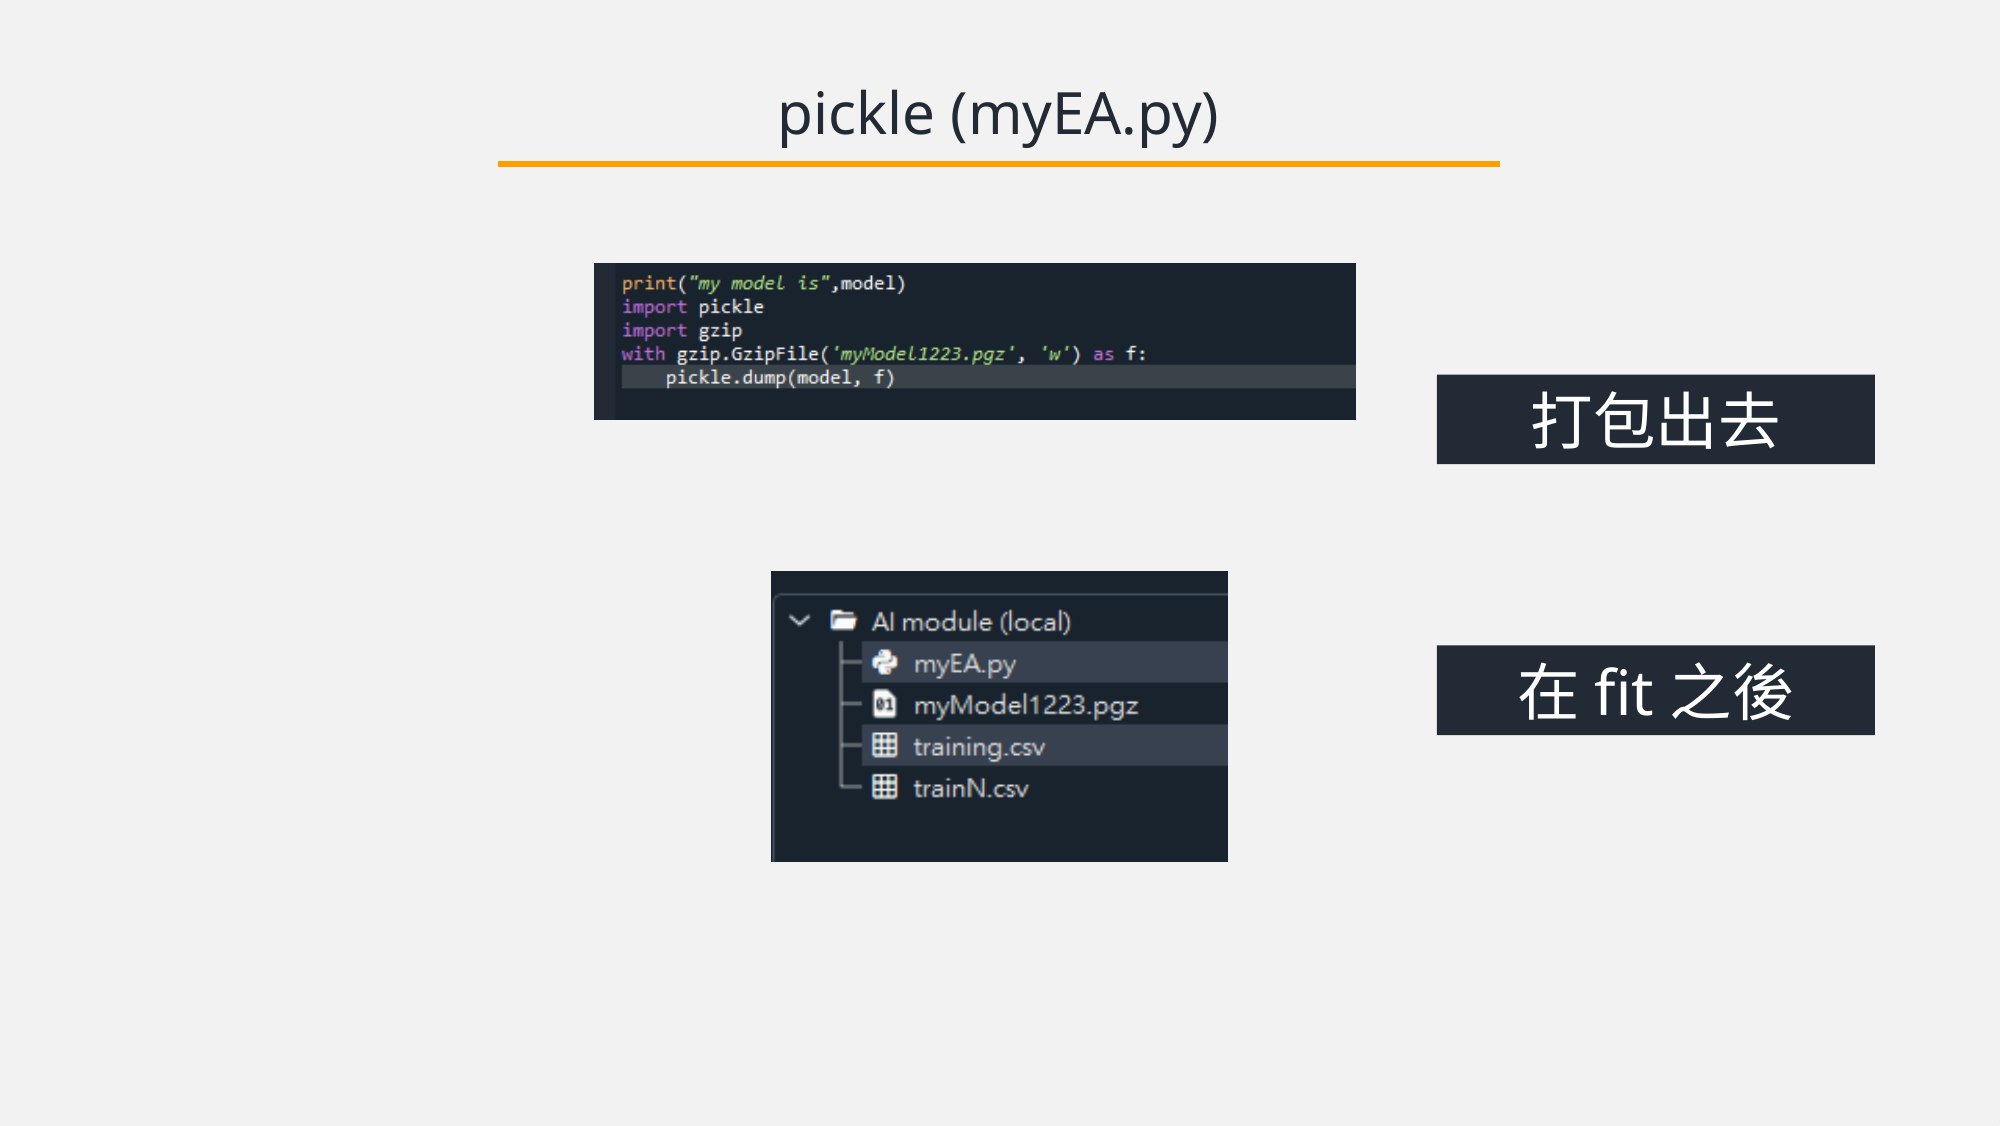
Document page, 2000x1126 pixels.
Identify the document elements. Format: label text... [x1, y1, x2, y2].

text_box 打包出去 [1436, 374, 1875, 465]
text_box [497, 75, 1501, 165]
picture [771, 570, 1229, 862]
text_box 在fit之後 [1436, 645, 1875, 736]
picture [594, 263, 1356, 421]
